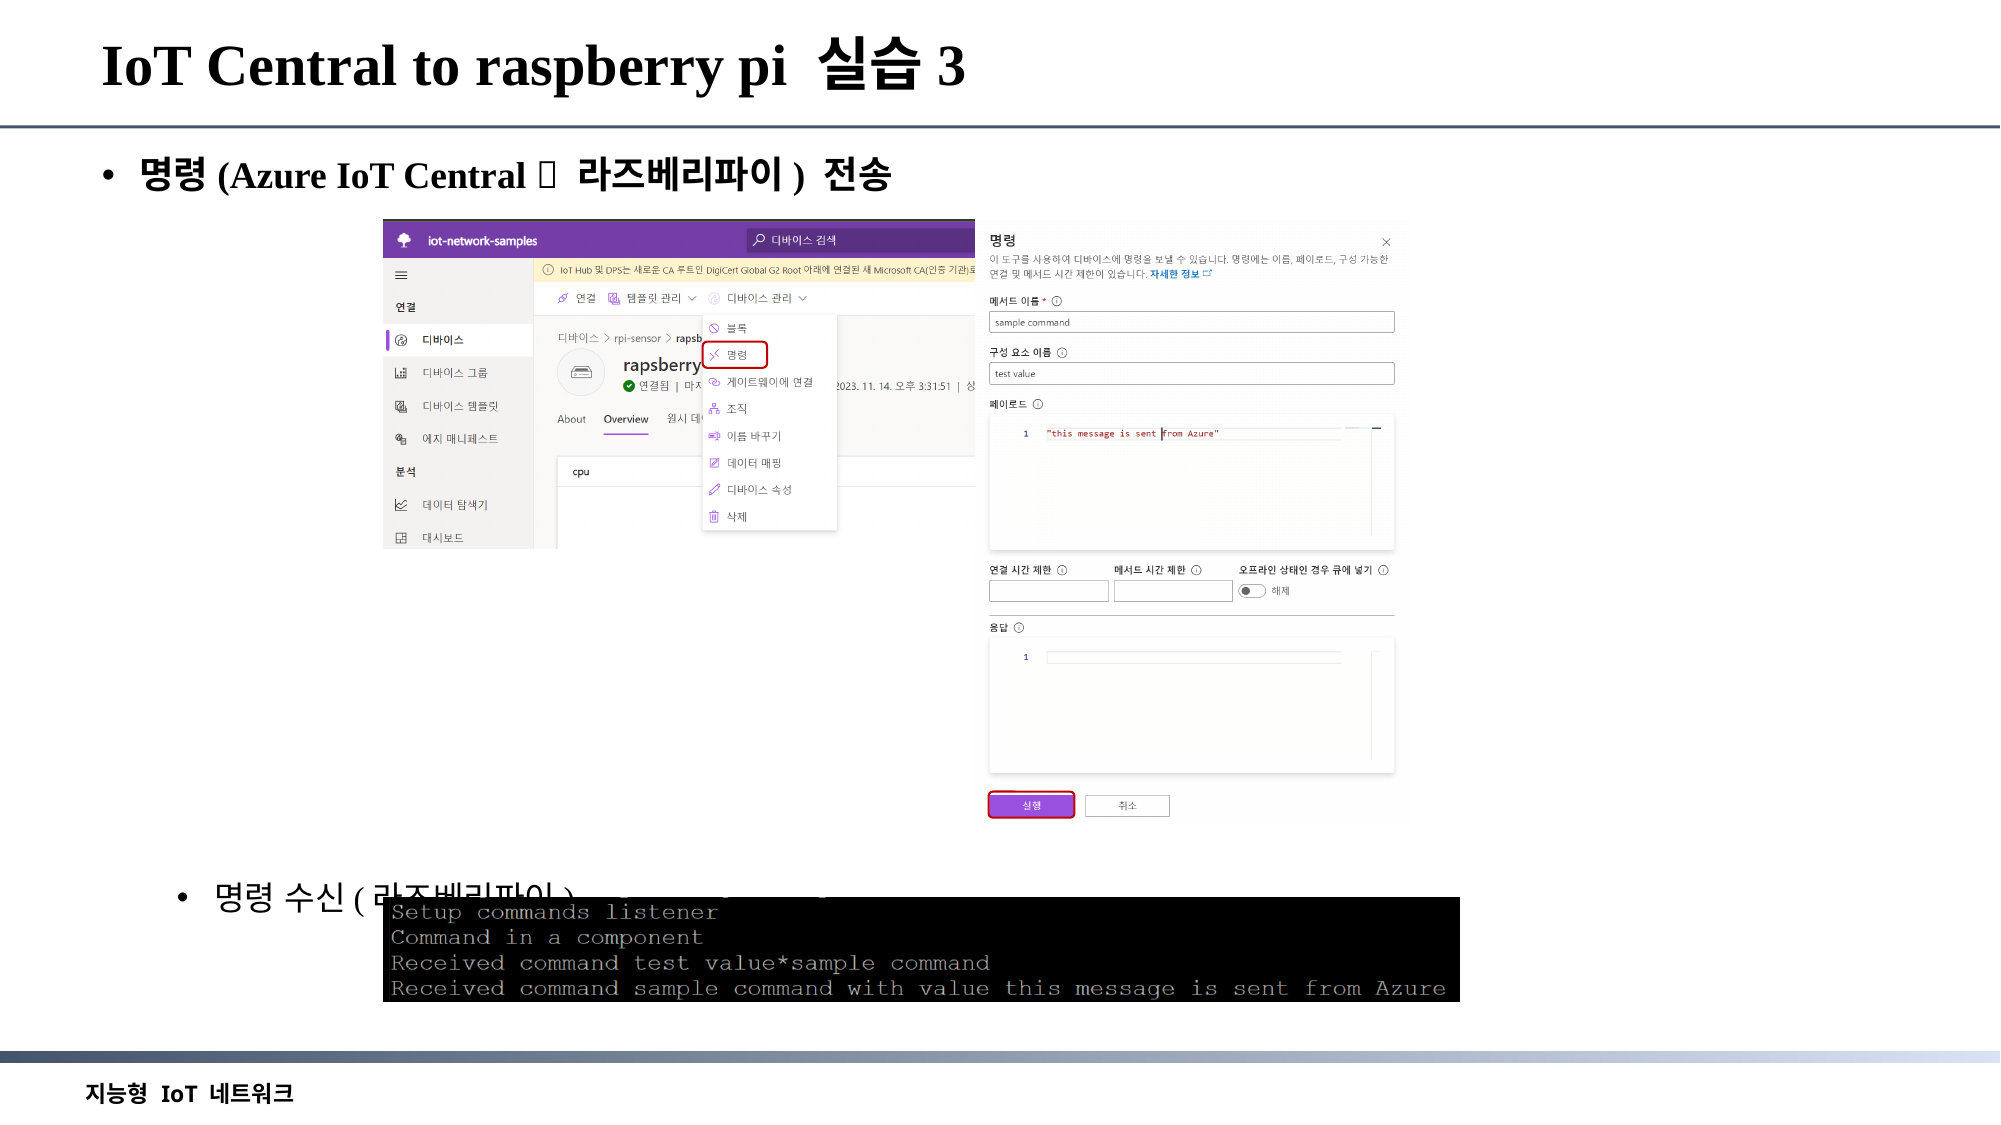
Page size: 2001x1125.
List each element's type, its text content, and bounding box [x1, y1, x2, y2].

picture [383, 897, 1460, 1002]
list 명령(Azure IoT Central  라즈베리파이) 전송 명령 수신(라즈베리파이) [86, 149, 1914, 1020]
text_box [383, 219, 1409, 825]
title IoT Central to raspberry pi 실습3 [86, 30, 1914, 102]
